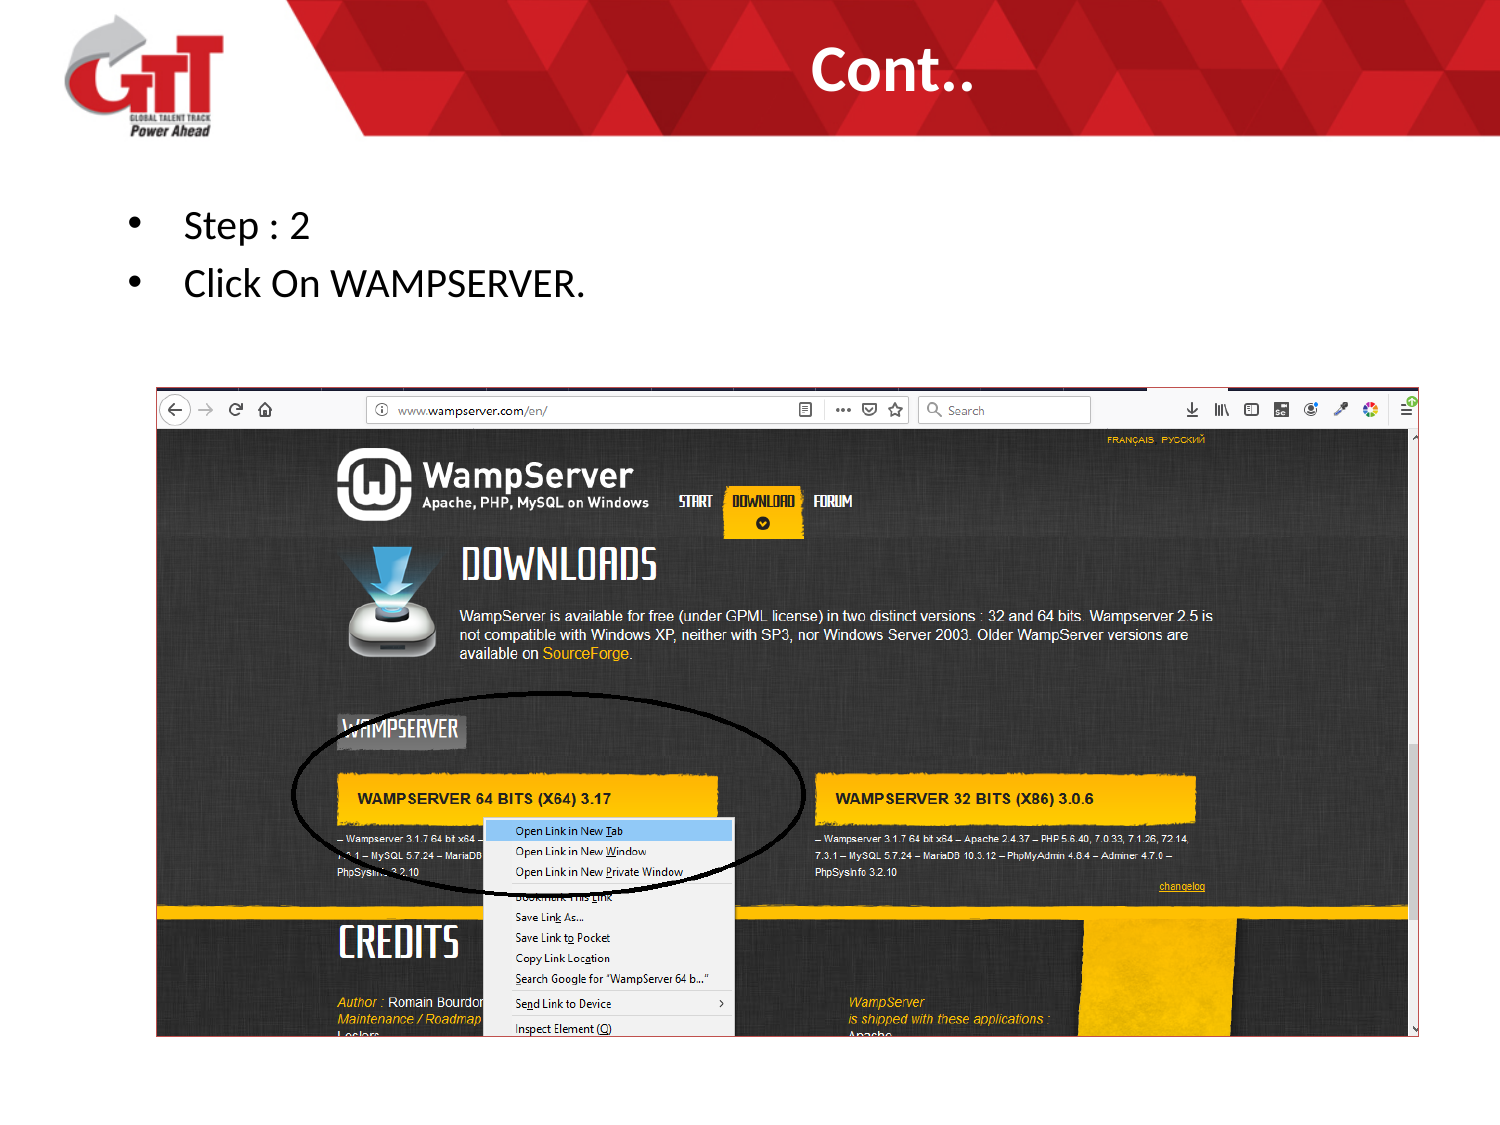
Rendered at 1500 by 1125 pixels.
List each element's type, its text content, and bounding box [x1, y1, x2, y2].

list Step : 2 Click On WAMPSERVER. [112, 189, 1463, 350]
title Cont.. [324, 12, 1463, 118]
picture [0, 0, 1500, 1125]
